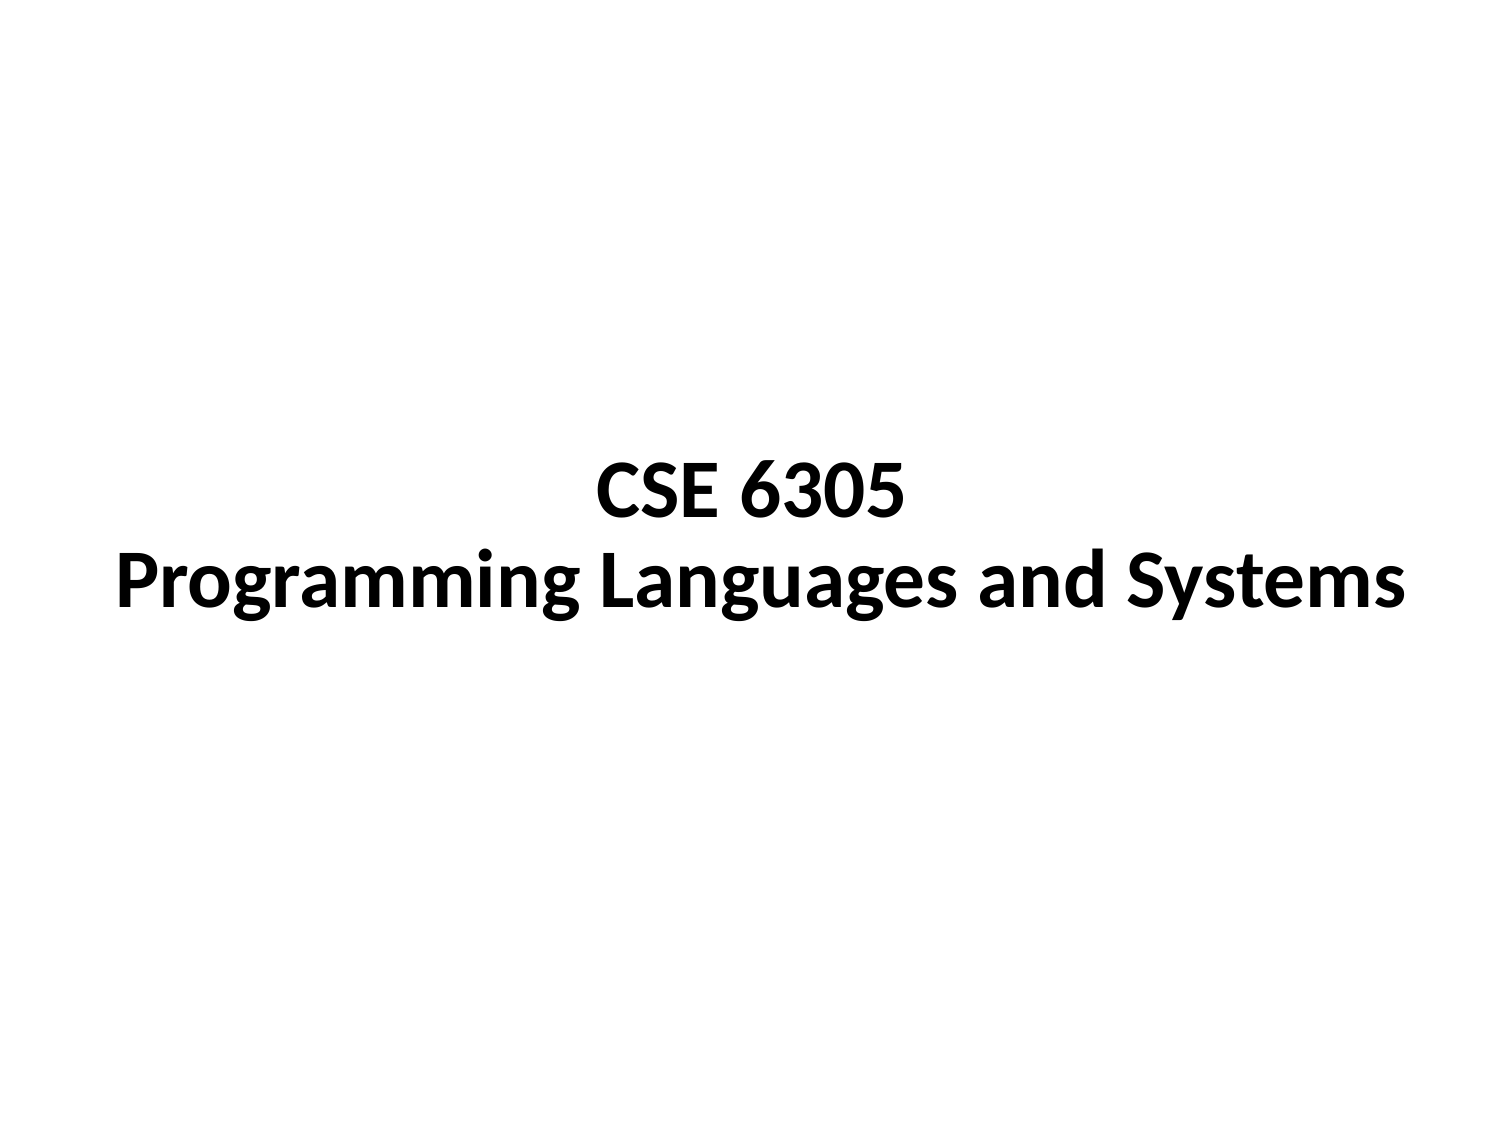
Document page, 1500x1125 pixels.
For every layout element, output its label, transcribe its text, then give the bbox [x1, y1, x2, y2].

title CSE 6305 Programming Languages and Systems [88, 345, 1435, 634]
